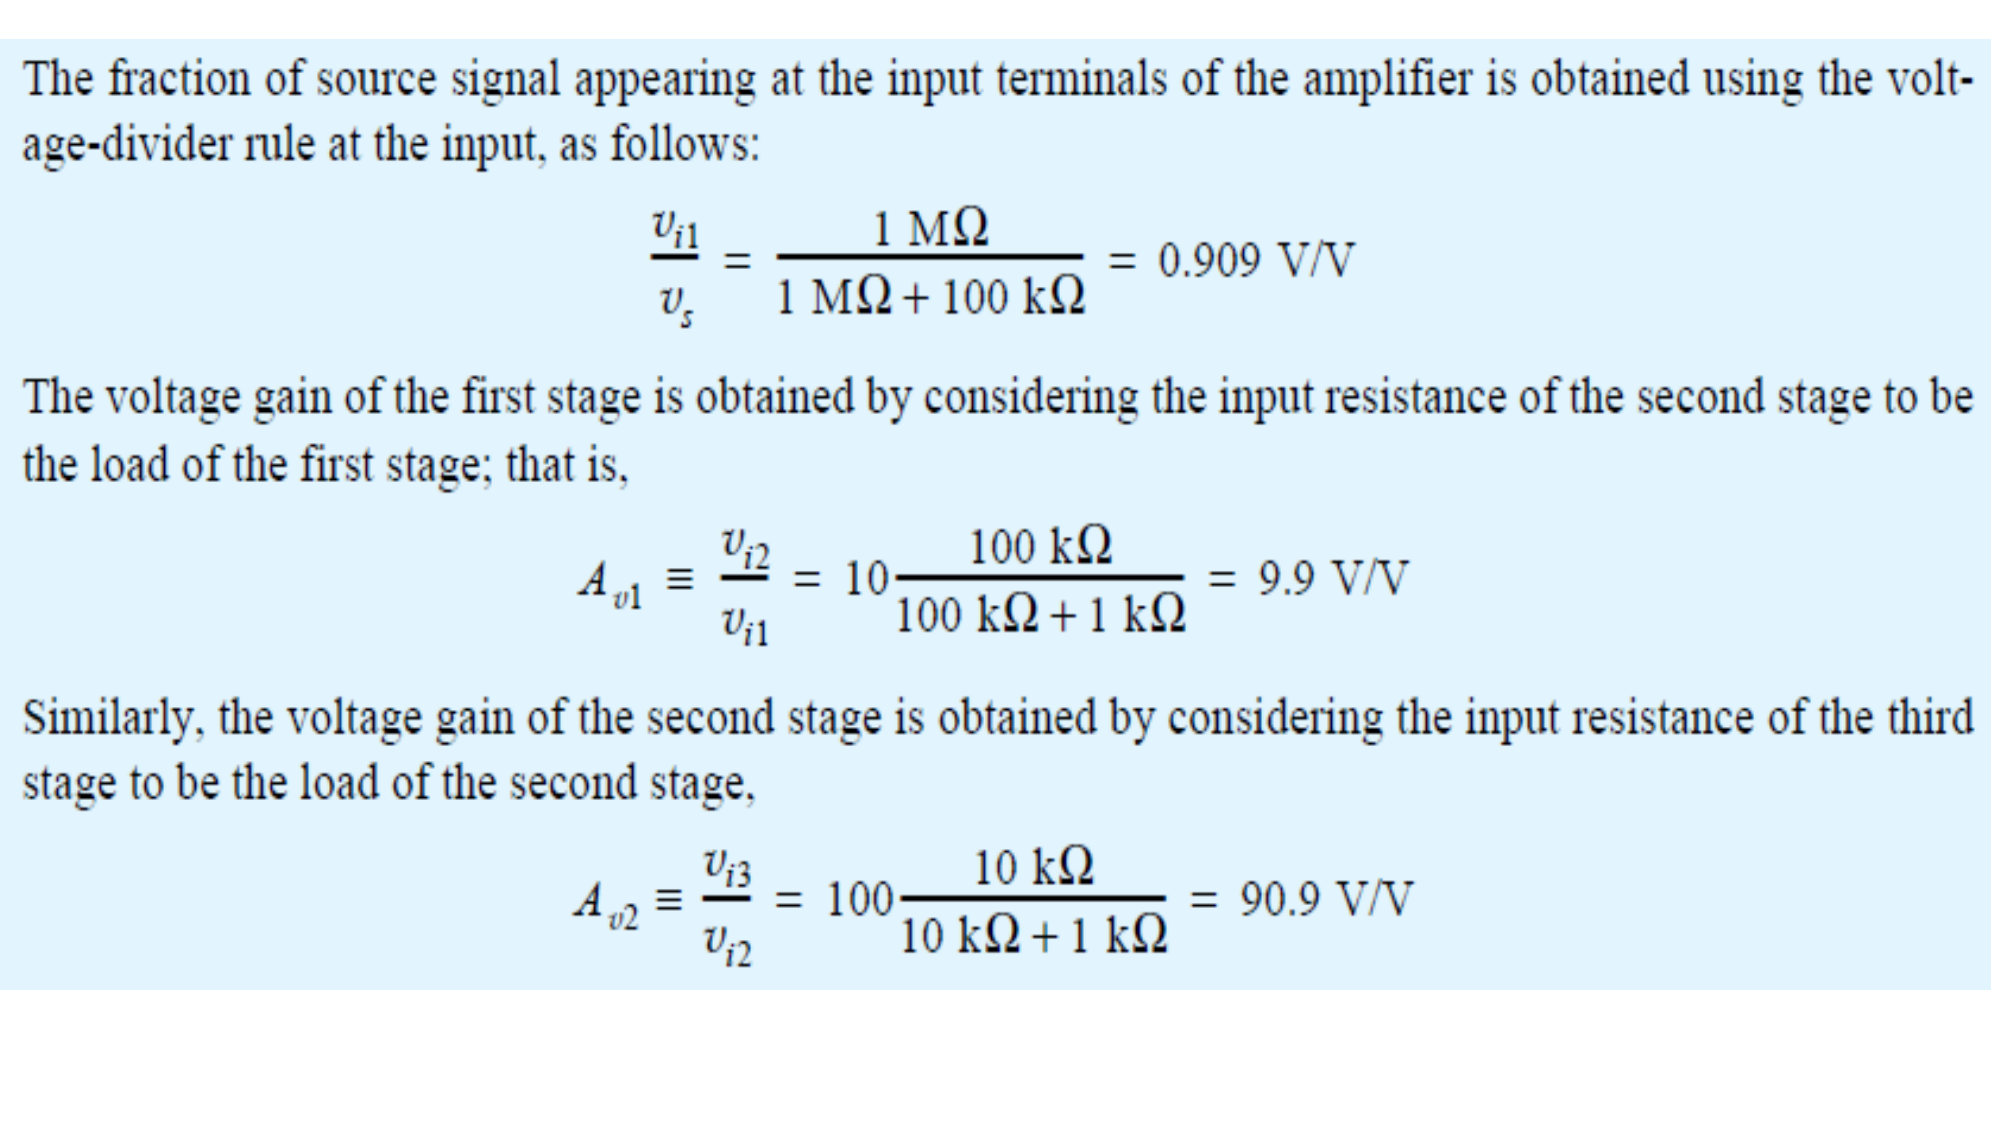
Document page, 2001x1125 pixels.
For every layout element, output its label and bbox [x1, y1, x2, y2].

picture [0, 39, 1992, 990]
